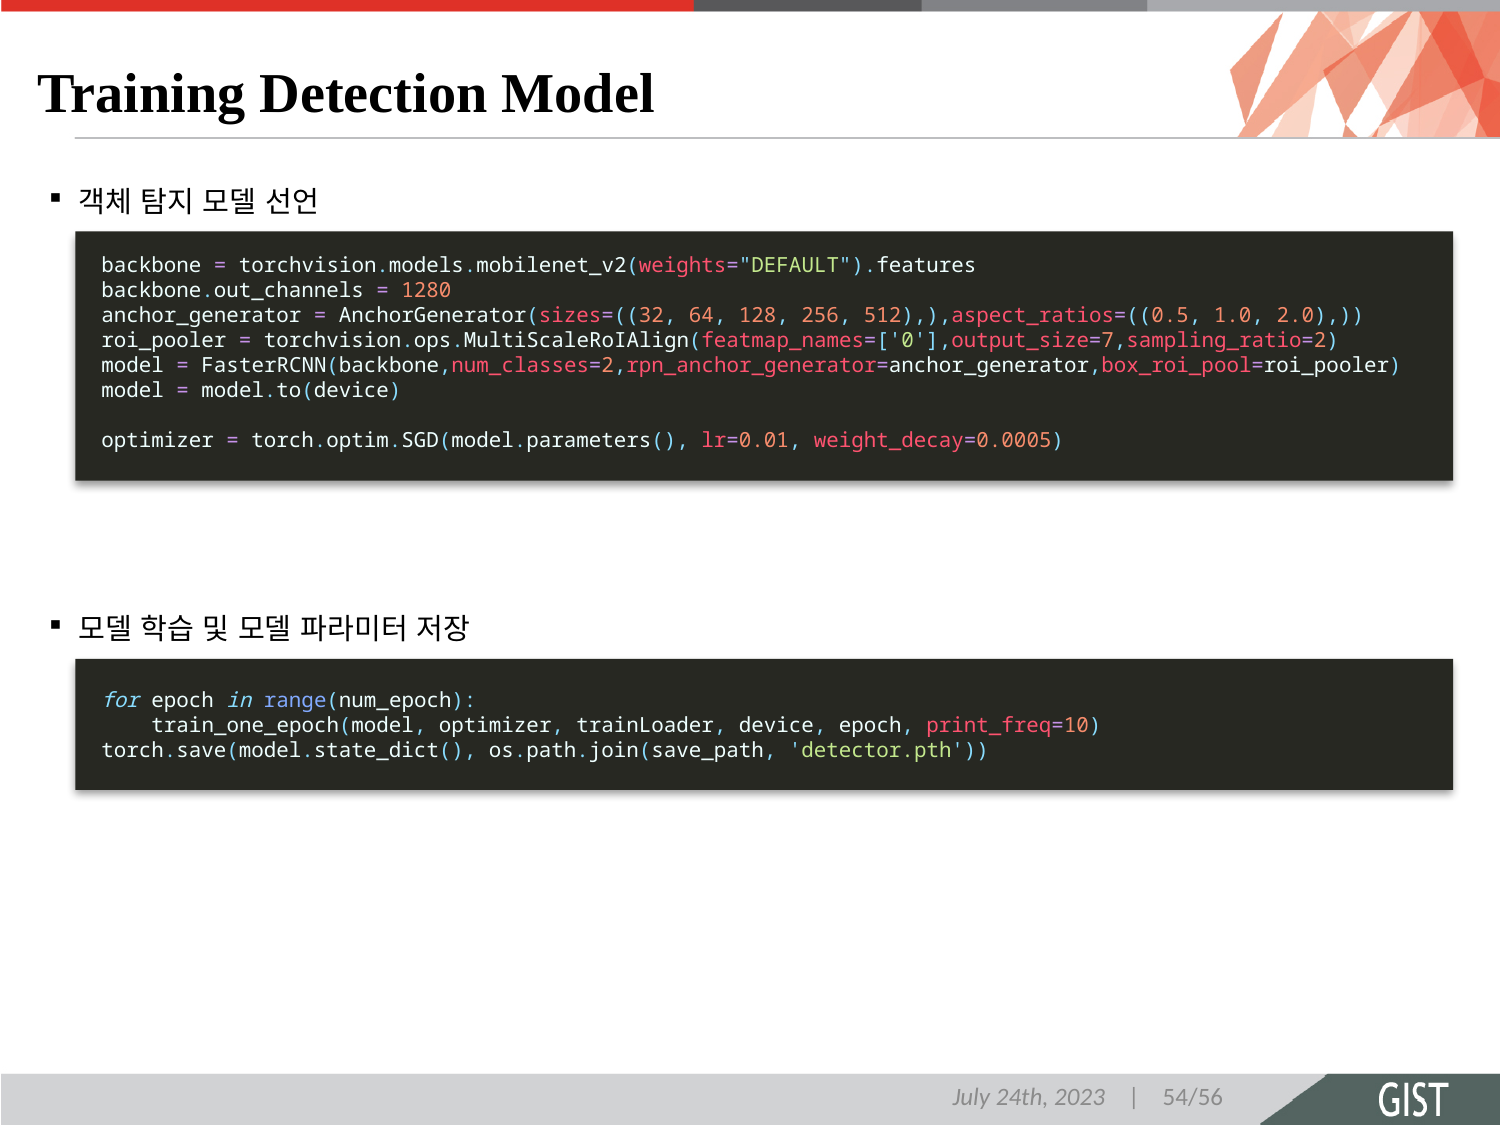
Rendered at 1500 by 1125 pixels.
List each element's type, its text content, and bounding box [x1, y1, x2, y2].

text_box 모델 학습 및 모델 파라미터 저장 [8, 605, 1464, 844]
picture [0, 0, 1500, 1125]
text_box 객체 탐지 모델 선언 [8, 178, 1464, 417]
title Training Detection Model [22, 50, 1478, 139]
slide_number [937, 1066, 1275, 1125]
text_box backbone = torchvision.models.mobilenet_v2(weights="DEFAULT").features backbone.out_channels = 1280 anchor_generator = AnchorGenerator(sizes=((32, 64, 128, 256, 512),),aspect_ratios=((0.5, 1.0, 2.0),)) roi_pooler = torchvision.ops.MultiScaleRoIAlign(featmap_names=['0'],output_size=7,sampling_ratio=2) model = FasterRCNN(backbone,num_classes=2,rpn_anchor_generator=anchor_generator,box_roi_pool=roi_pooler) model = model.to(device) optimizer = torch.optim.SGD(model.parameters(), lr=0.01, weight_decay=0.0005) [86, 417, 1442, 459]
text_box [74, 417, 1454, 482]
